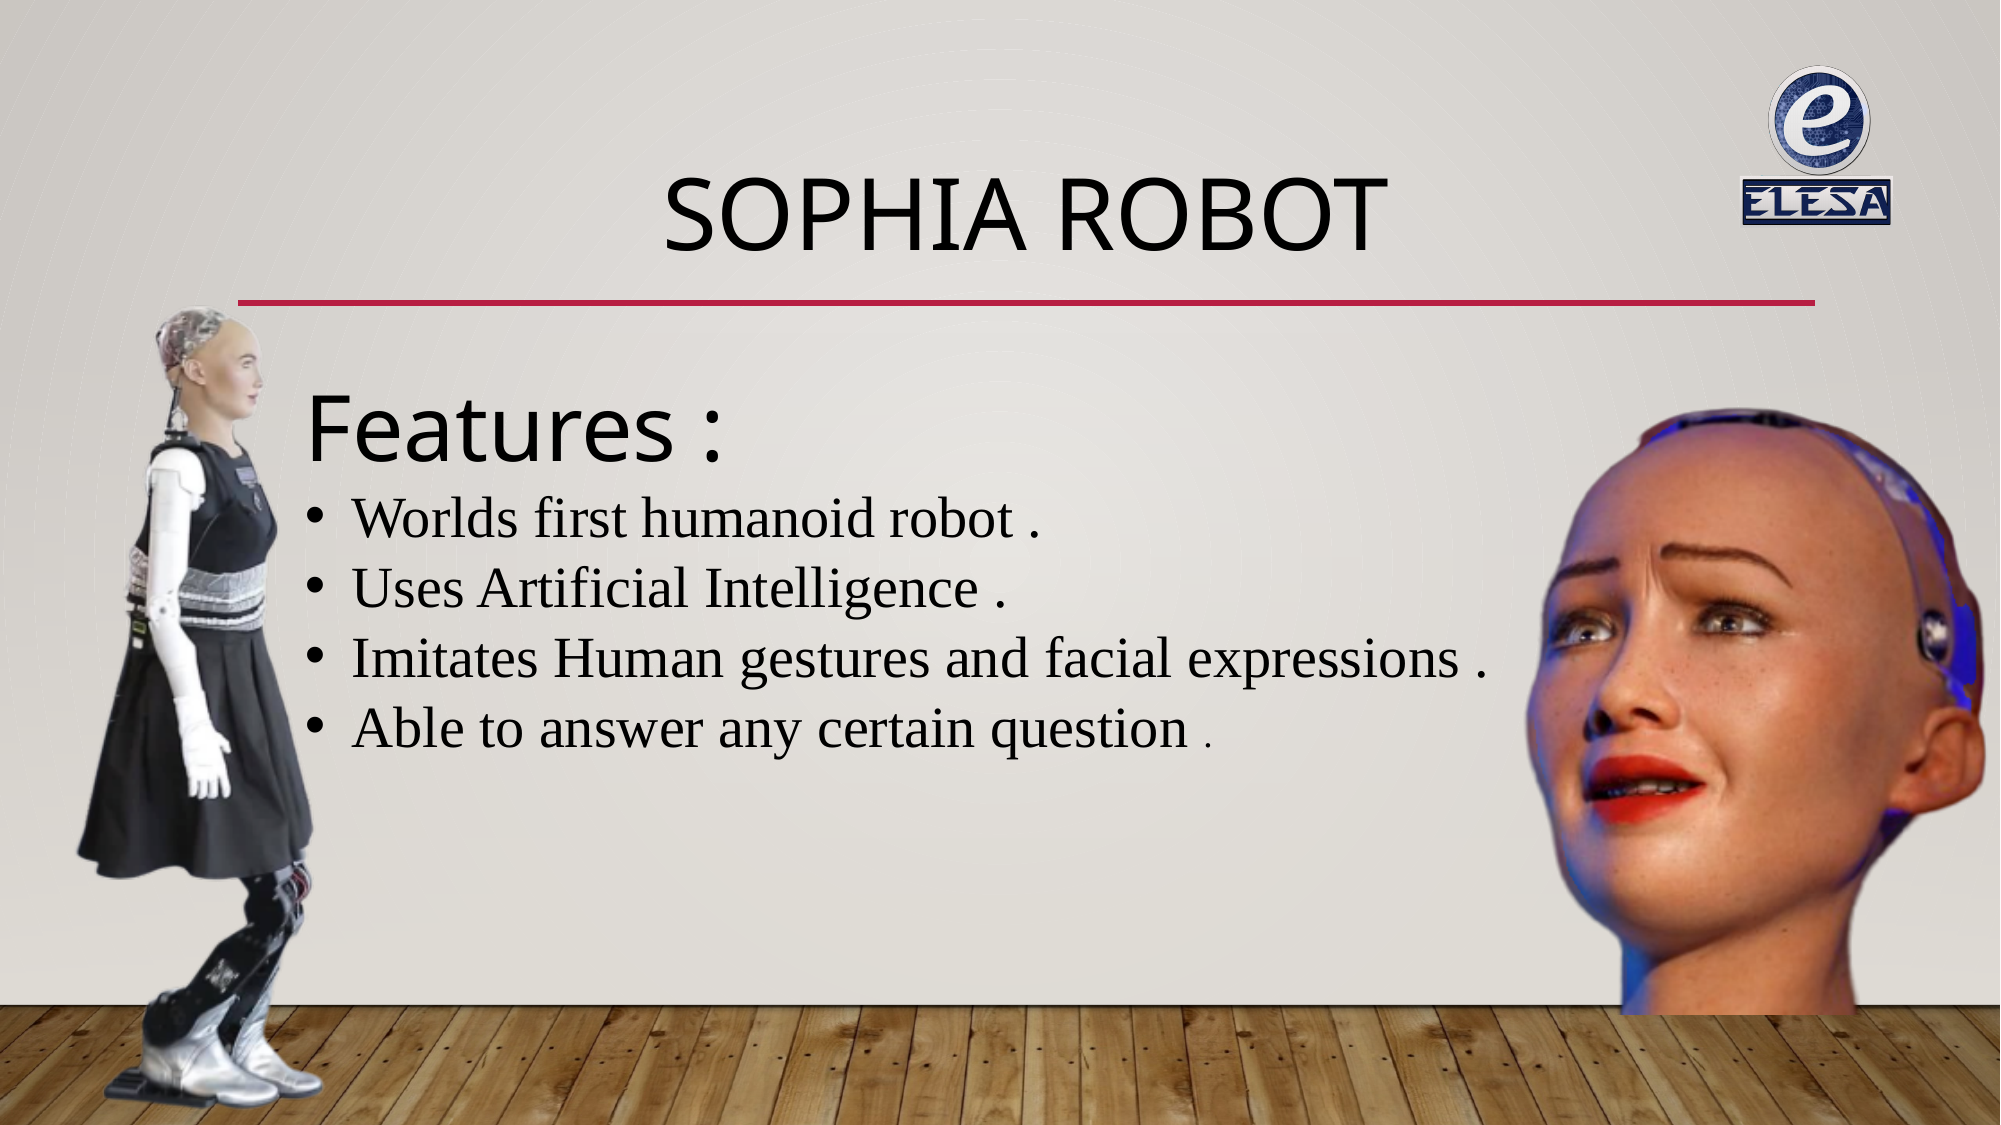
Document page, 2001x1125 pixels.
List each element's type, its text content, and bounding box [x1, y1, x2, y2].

picture [1654, 23, 1979, 271]
title Sophia robot [238, 131, 1814, 305]
text_box Features : Worlds first humanoid robot . Uses Artificial Intelligence . Imitates Human gestures and facial expressions . Able to answer any certain question . [328, 362, 1505, 767]
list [1522, 403, 2000, 1015]
picture [0, 303, 2000, 1125]
